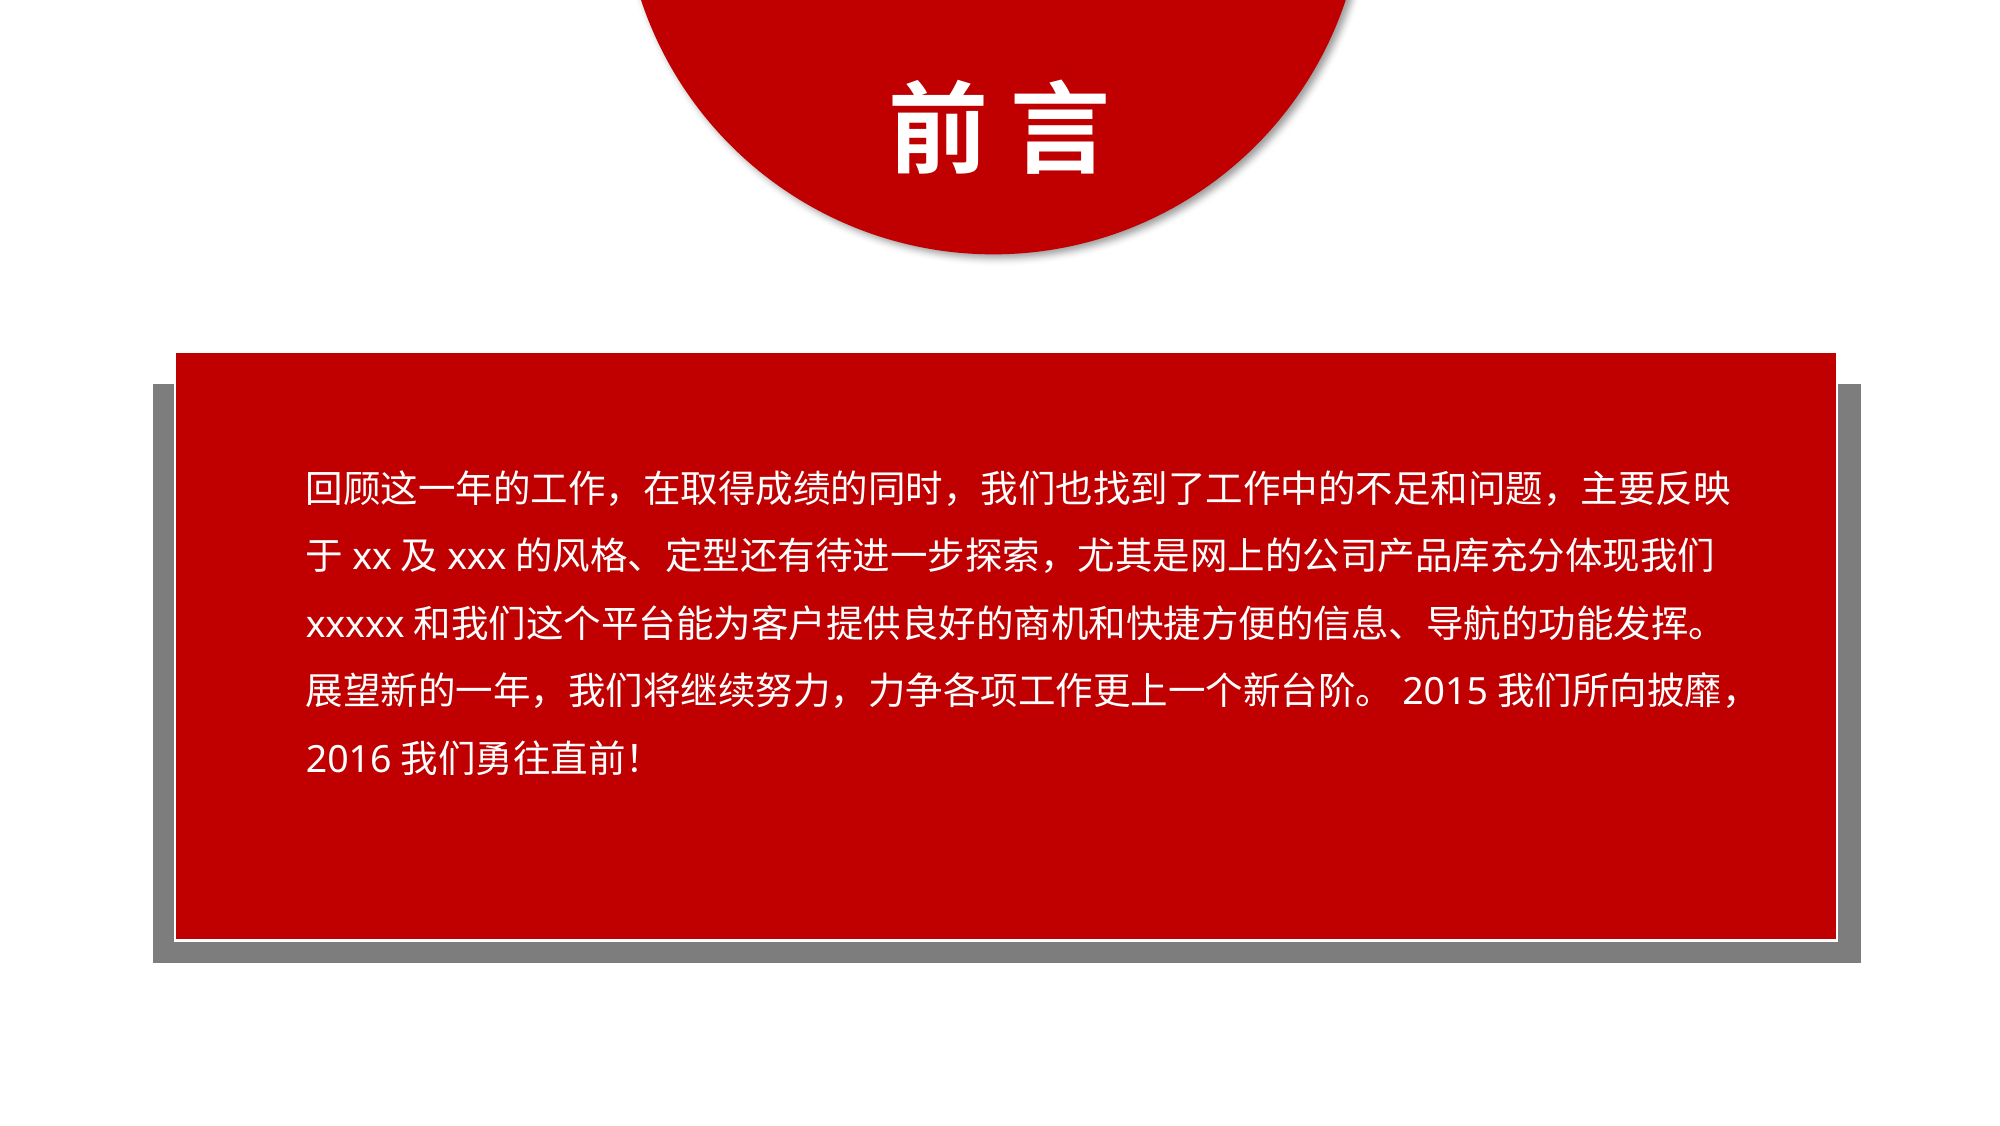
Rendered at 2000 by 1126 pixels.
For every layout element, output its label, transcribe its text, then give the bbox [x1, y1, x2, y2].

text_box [621, 0, 1365, 255]
text_box [175, 352, 1838, 941]
text_box 回顾这一年的工作，在取得成绩的同时，我们也找到了工作中的不足和问题，主要反映于xx及xxx的风格、定型还有待进一步探索，尤其是网上的公司产品库充分体现我们xxxxx和我们这个平台能为客户提供良好的商机和快捷方便的信息、导航的功能发挥。展望新的一年，我们将继续努力，力争各项工作更上一个新台阶。2015我们所向披靡，2016我们勇往直前！ [290, 434, 1756, 855]
text_box [151, 383, 1862, 965]
